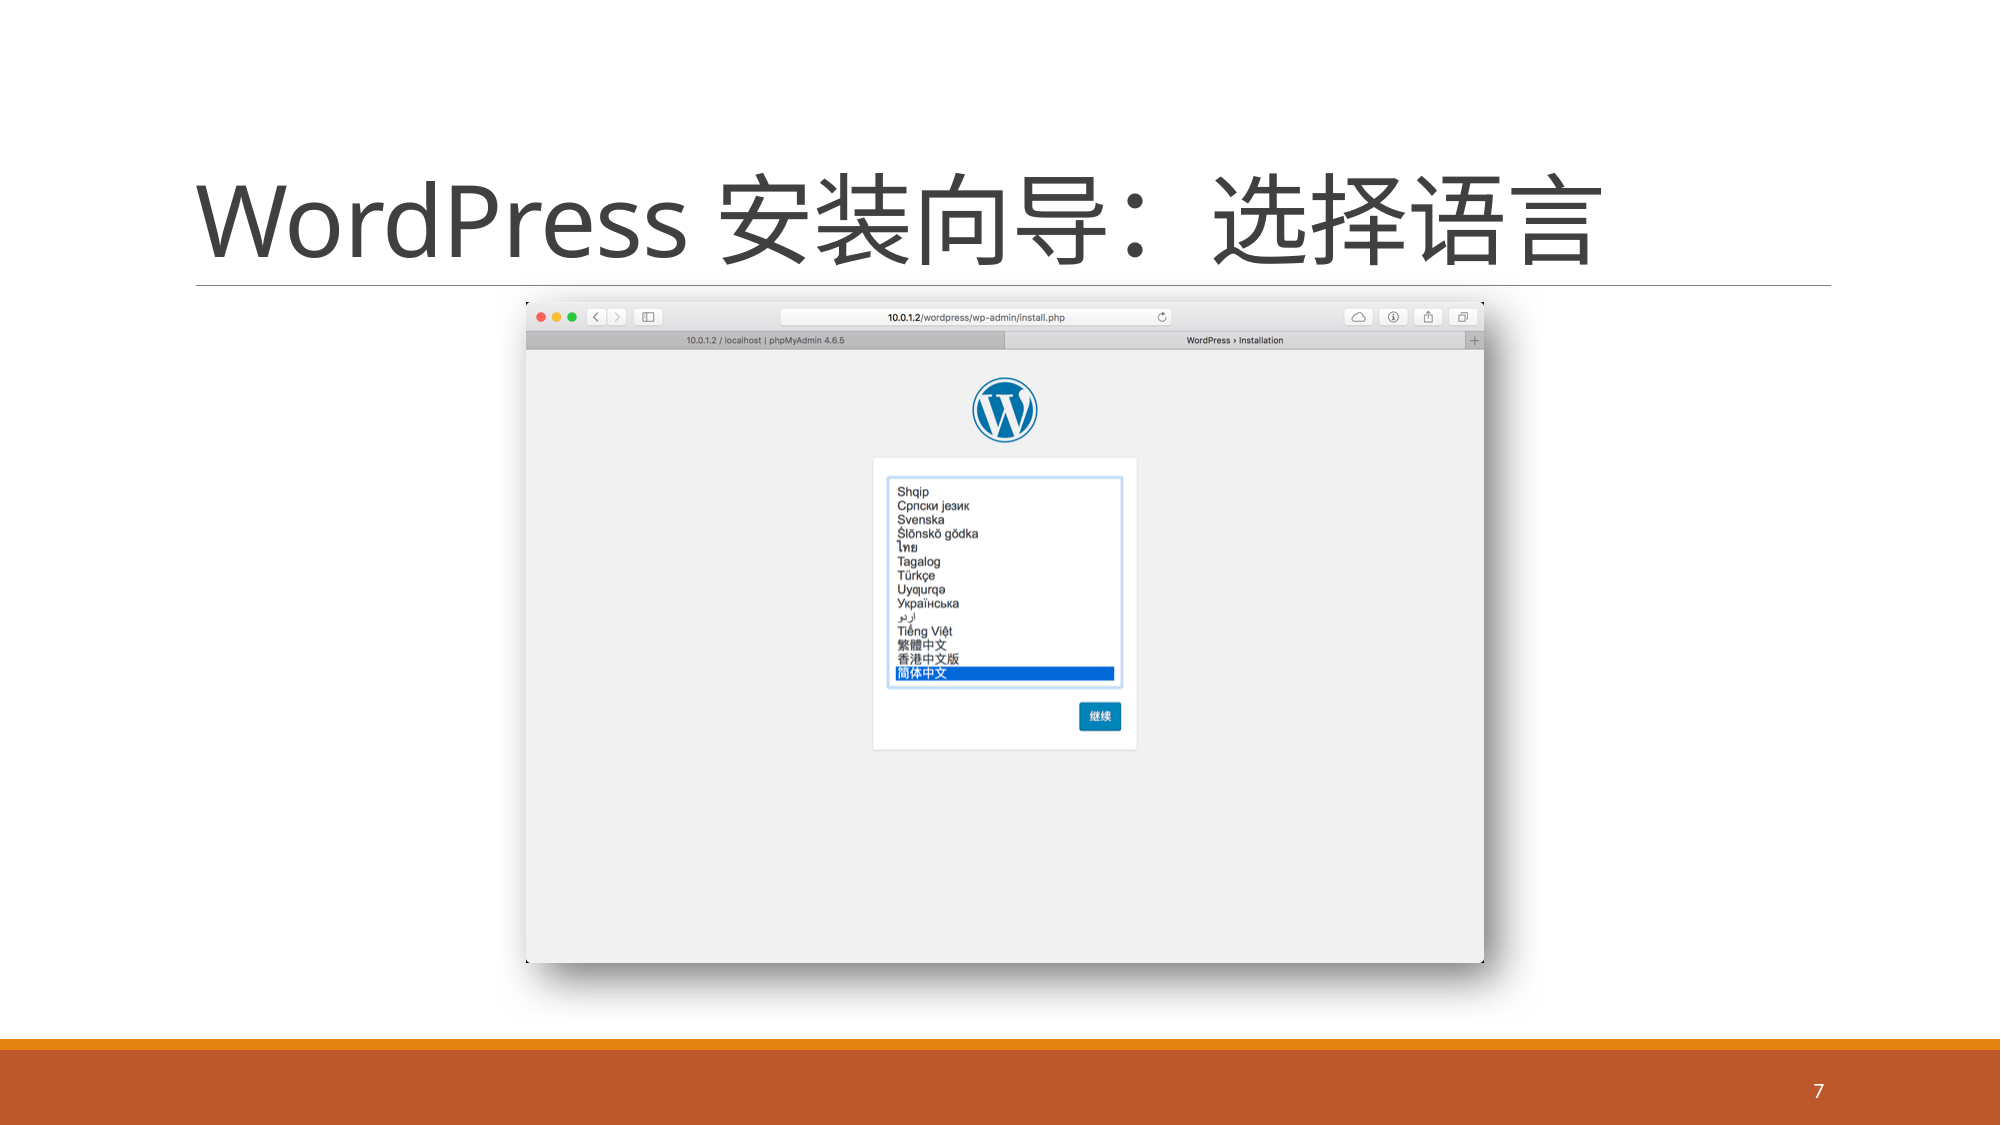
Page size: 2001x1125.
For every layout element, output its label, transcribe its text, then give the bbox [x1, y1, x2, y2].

title WordPress安装向导：选择语言 [180, 47, 1830, 285]
slide_number 7 [1624, 1059, 1840, 1120]
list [525, 302, 1485, 964]
